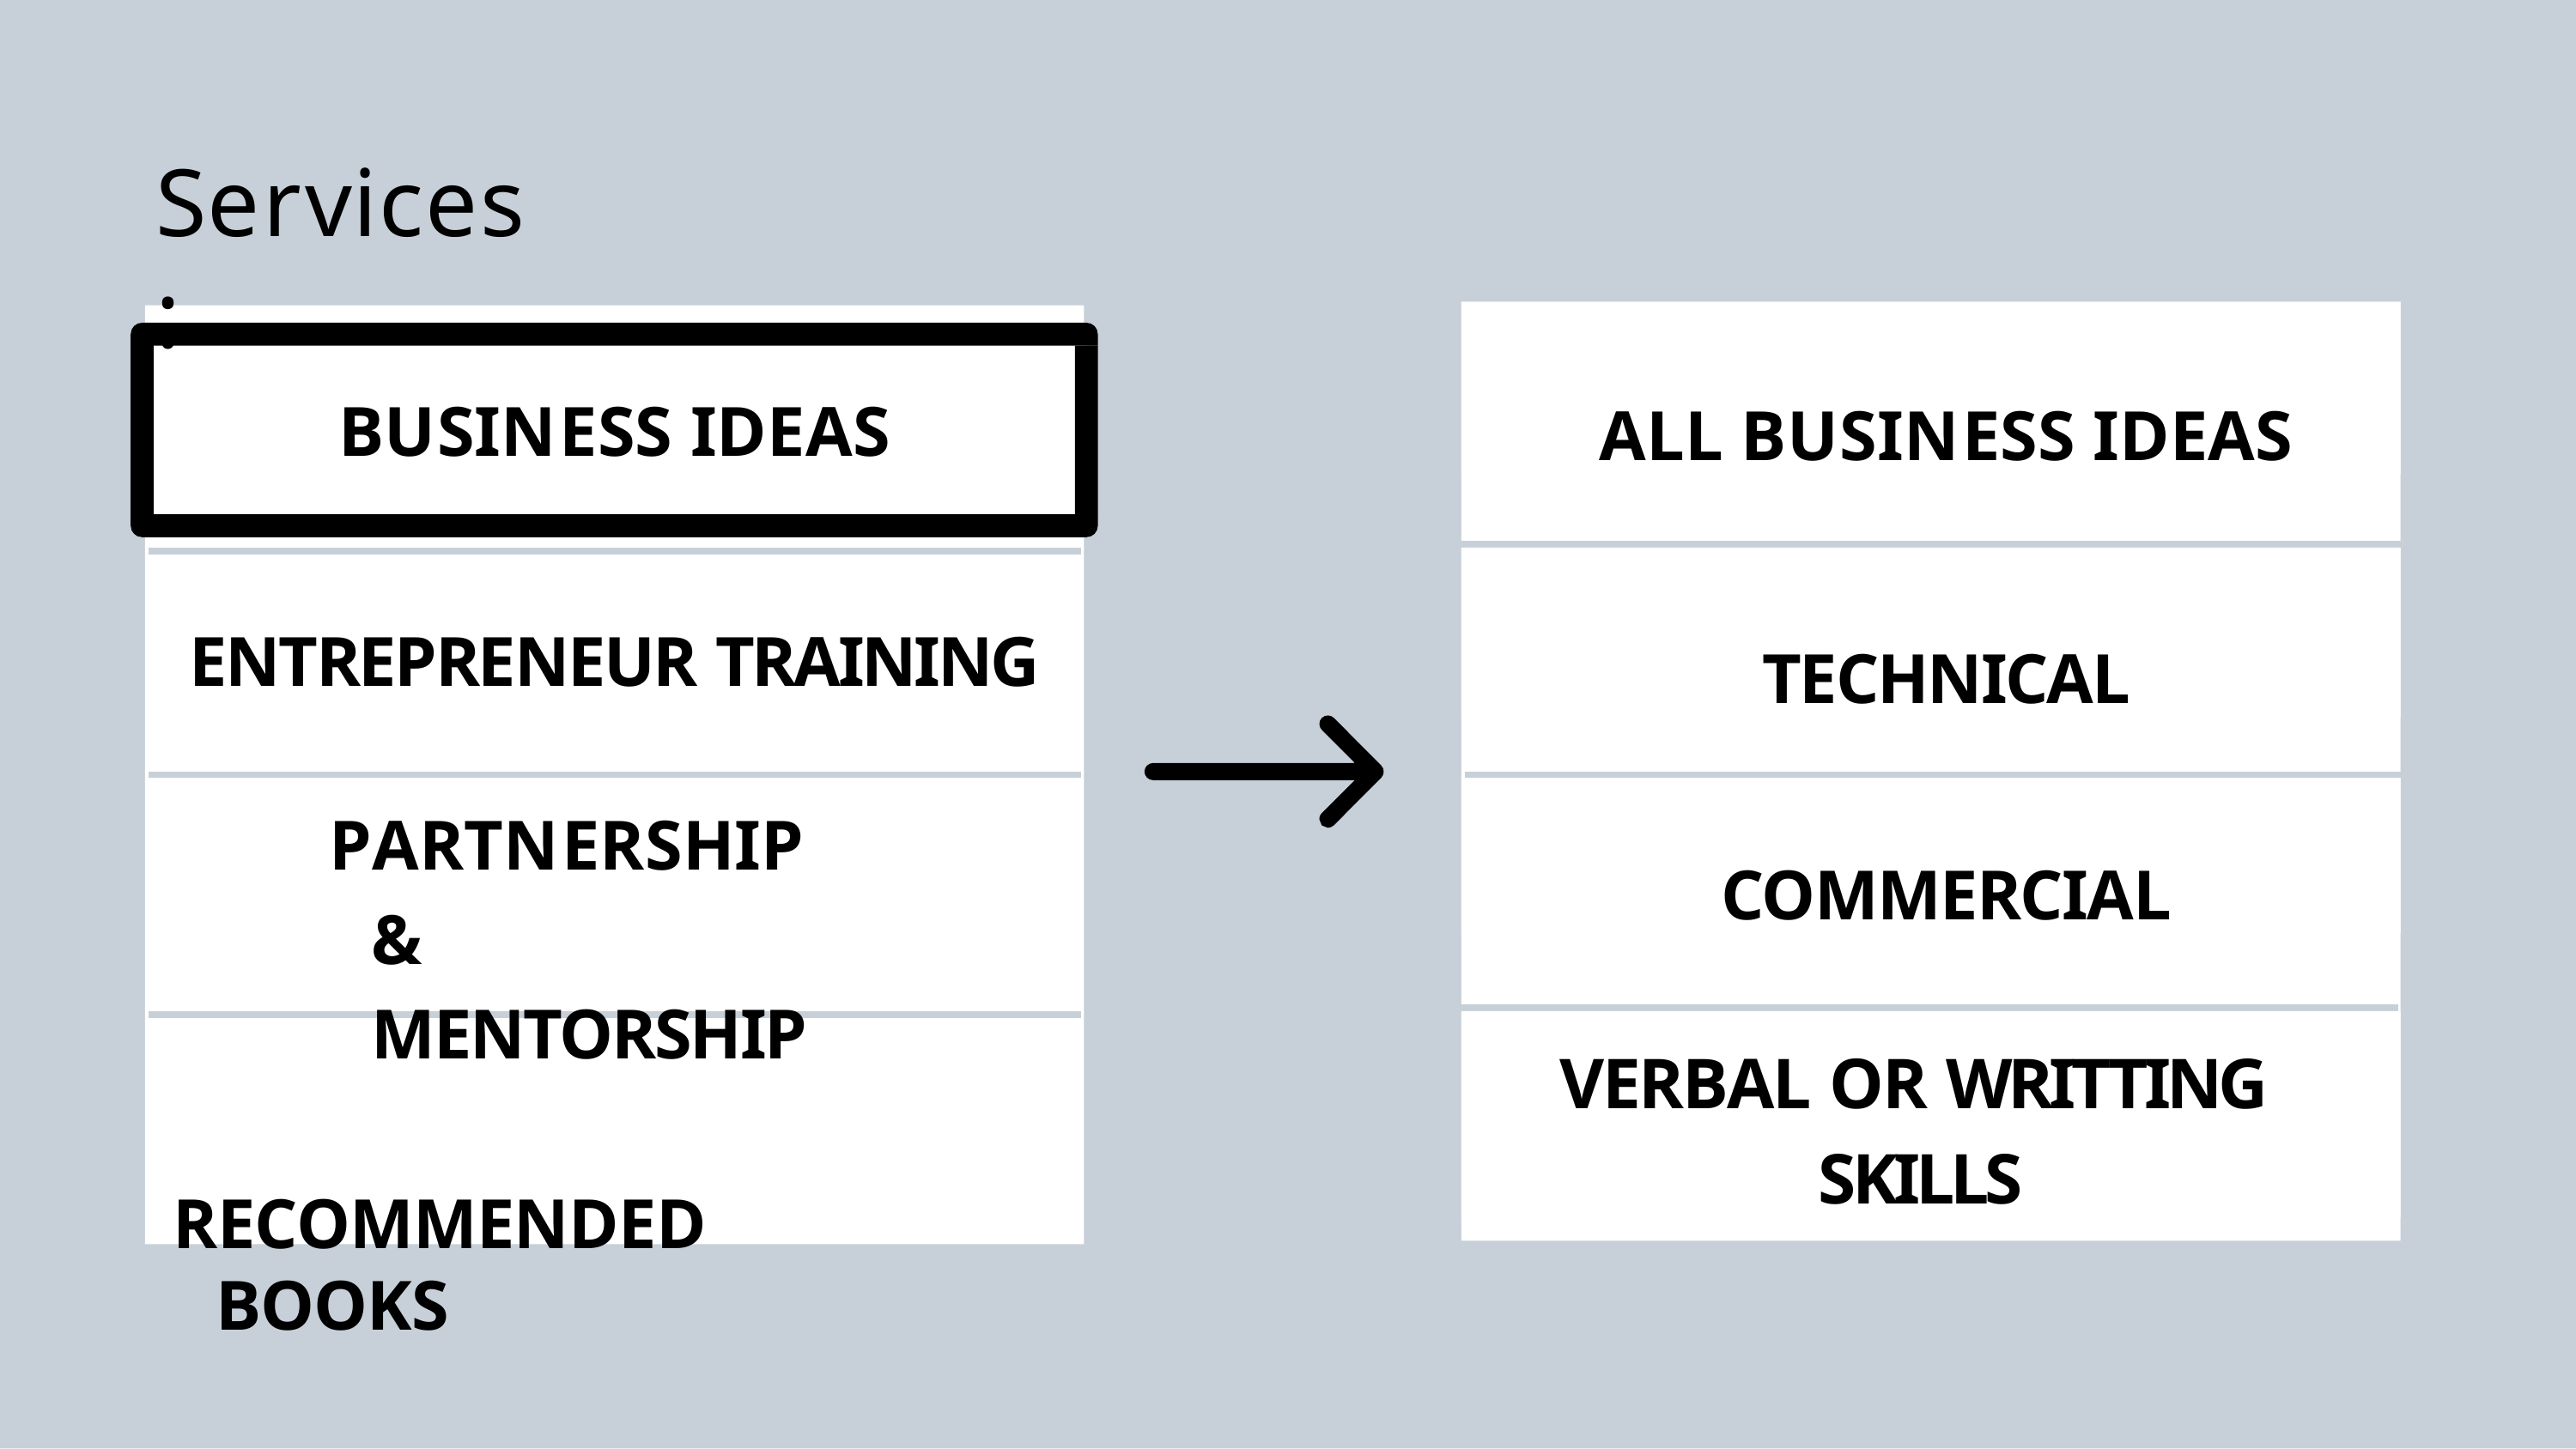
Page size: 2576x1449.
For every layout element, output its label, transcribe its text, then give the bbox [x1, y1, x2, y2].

title Services: [154, 141, 535, 385]
list BUSINESS IDEAS ENTREPRENEUR TRAINING PARTNERSHIP & MENTORSHIP RECOMMENDED BOOKS [169, 386, 1060, 1344]
text_box ALL BUSINESS IDEAS [1461, 301, 2401, 474]
text_box VERBAL OR WRITTING SKILLS [1461, 1010, 2401, 1218]
text_box TECHNICAL [1461, 547, 2401, 718]
text_box COMMERCIAL [1461, 778, 2401, 933]
